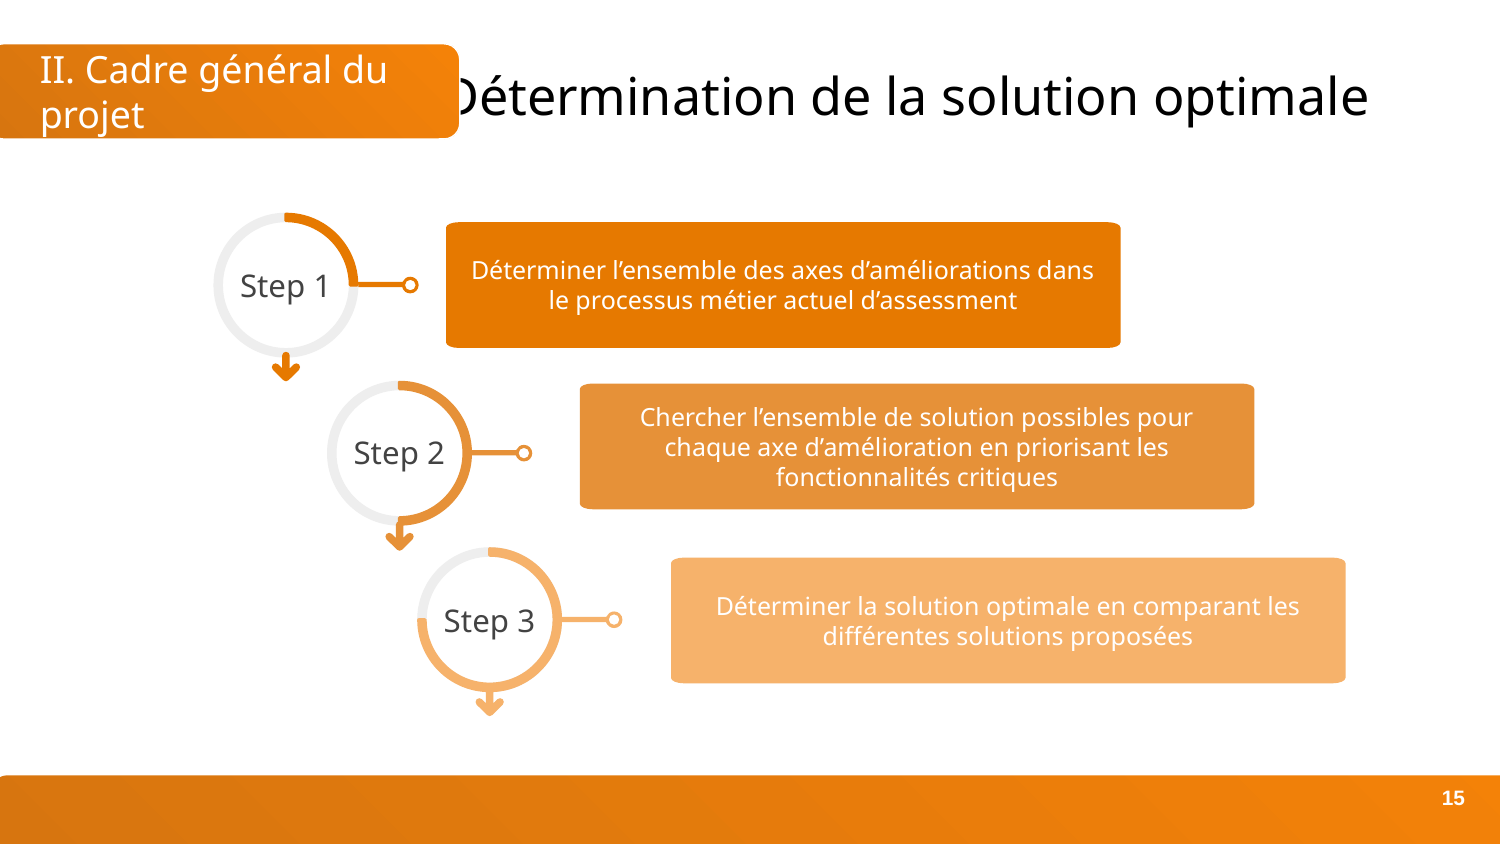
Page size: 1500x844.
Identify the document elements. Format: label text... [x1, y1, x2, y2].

title Détermination de la solution optimale [456, 55, 1500, 135]
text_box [418, 548, 623, 717]
text_box [0, 774, 1500, 844]
text_box Déterminer l’ensemble des axes d’améliorations dans le processus métier actuel d’assessment [446, 222, 1121, 348]
text_box [0, 43, 460, 140]
slide_number ‹#› [1389, 764, 1480, 830]
text_box Chercher l’ensemble de solution possibles pour chaque axe d’amélioration en priorisant les fonctionnalités critiques [579, 383, 1255, 510]
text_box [328, 381, 533, 552]
text_box II. Cadre général du projet [24, 70, 516, 113]
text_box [214, 213, 419, 382]
text_box Déterminer la solution optimale en comparant les différentes solutions proposées [671, 557, 1346, 684]
